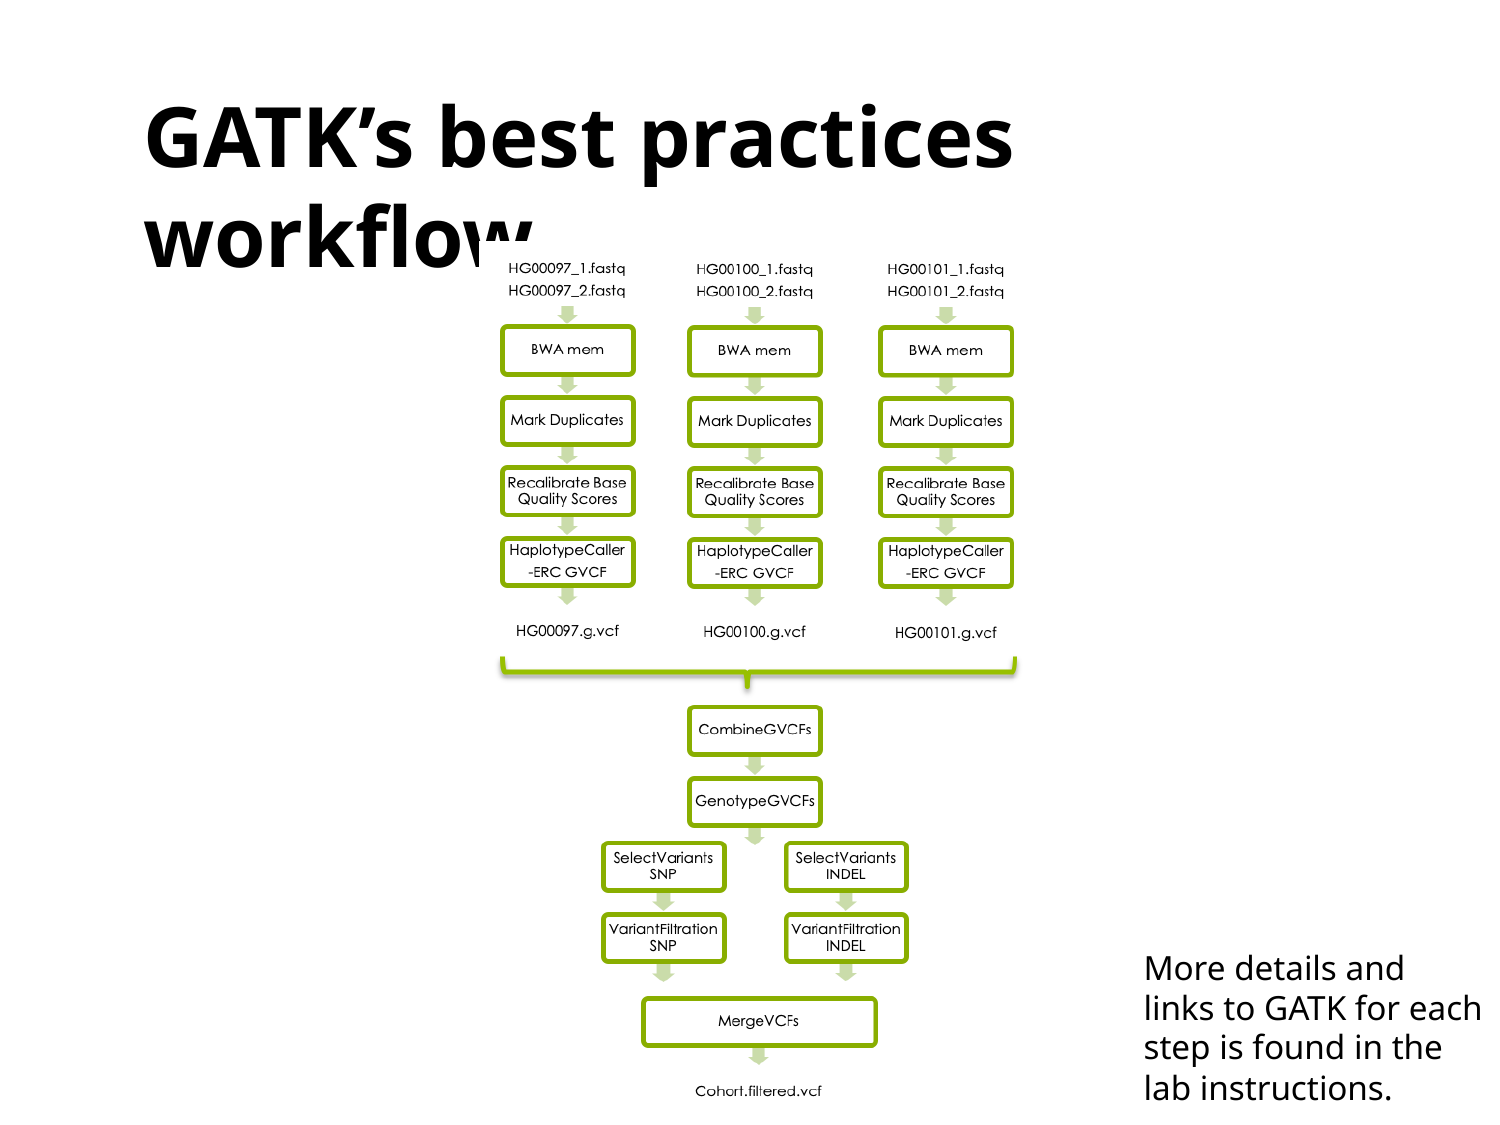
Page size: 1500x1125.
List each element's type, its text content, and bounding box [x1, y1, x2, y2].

title GATK’s best practices workflow [128, 76, 1435, 199]
text_box More details and links to GATK for each step is found in the lab instructions. [1128, 939, 1500, 1114]
picture [479, 241, 1042, 1117]
